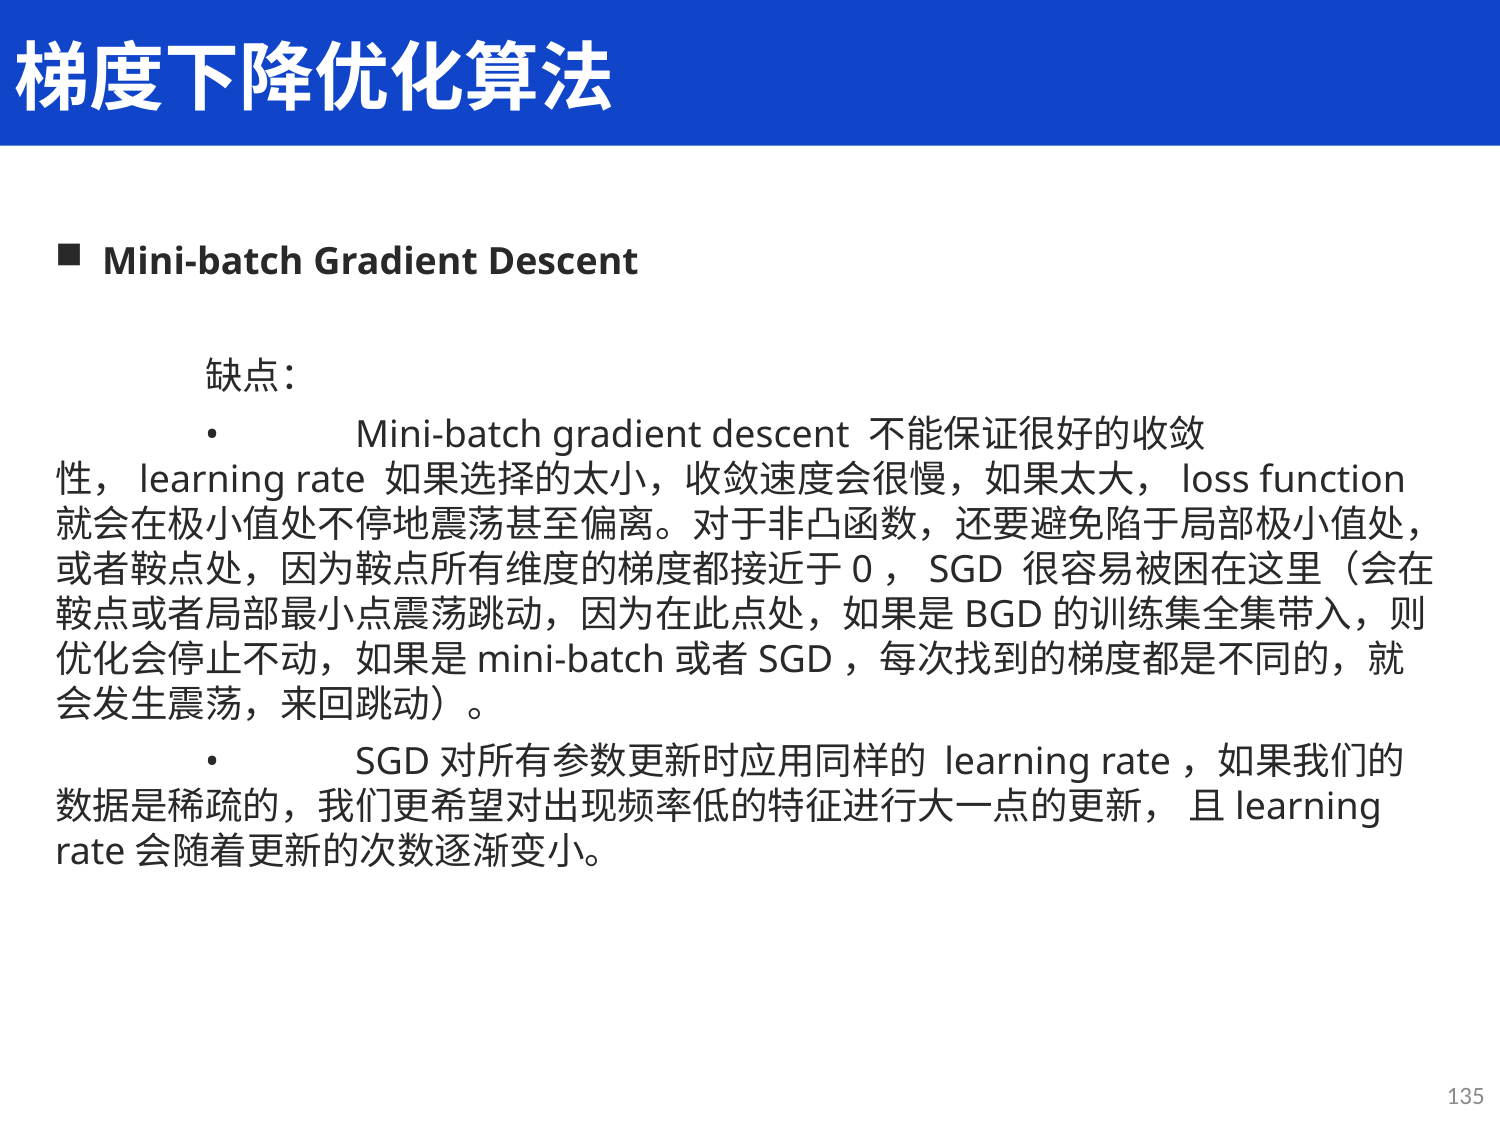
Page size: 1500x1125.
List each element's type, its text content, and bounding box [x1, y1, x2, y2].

text_box 135 [1162, 1065, 1500, 1125]
text_box 梯度下降优化算法 [0, 0, 1500, 146]
text_box Mini-batch Gradient Descent 缺点： • Mini-batch gradient descent 不能保证很好的收敛性，learning rate 如果选择的太小，收敛速度会很慢，如果太大，loss function 就会在极小值处不停地震荡甚至偏离。对于非凸函数，还要避免陷于局部极小值处，或者鞍点处，因为鞍点所有维度的梯度都接近于0，SGD 很容易被困在这里（会在鞍点或者局部最小点震荡跳动，因为在此点处，如果是BGD的训练集全集带入，则优化会停止不动，如果是mini-batch或者SGD，每次找到的梯度都是不同的，就会发生震荡，来回跳动）。 • SGD对所有参数更新时应用同样的 learning rate，如果我们的数据是稀疏的，我们更希望对出现频率低的特征进行大一点的更新， 且learning rate会随着更新的次数逐渐变小。 [40, 167, 1451, 880]
